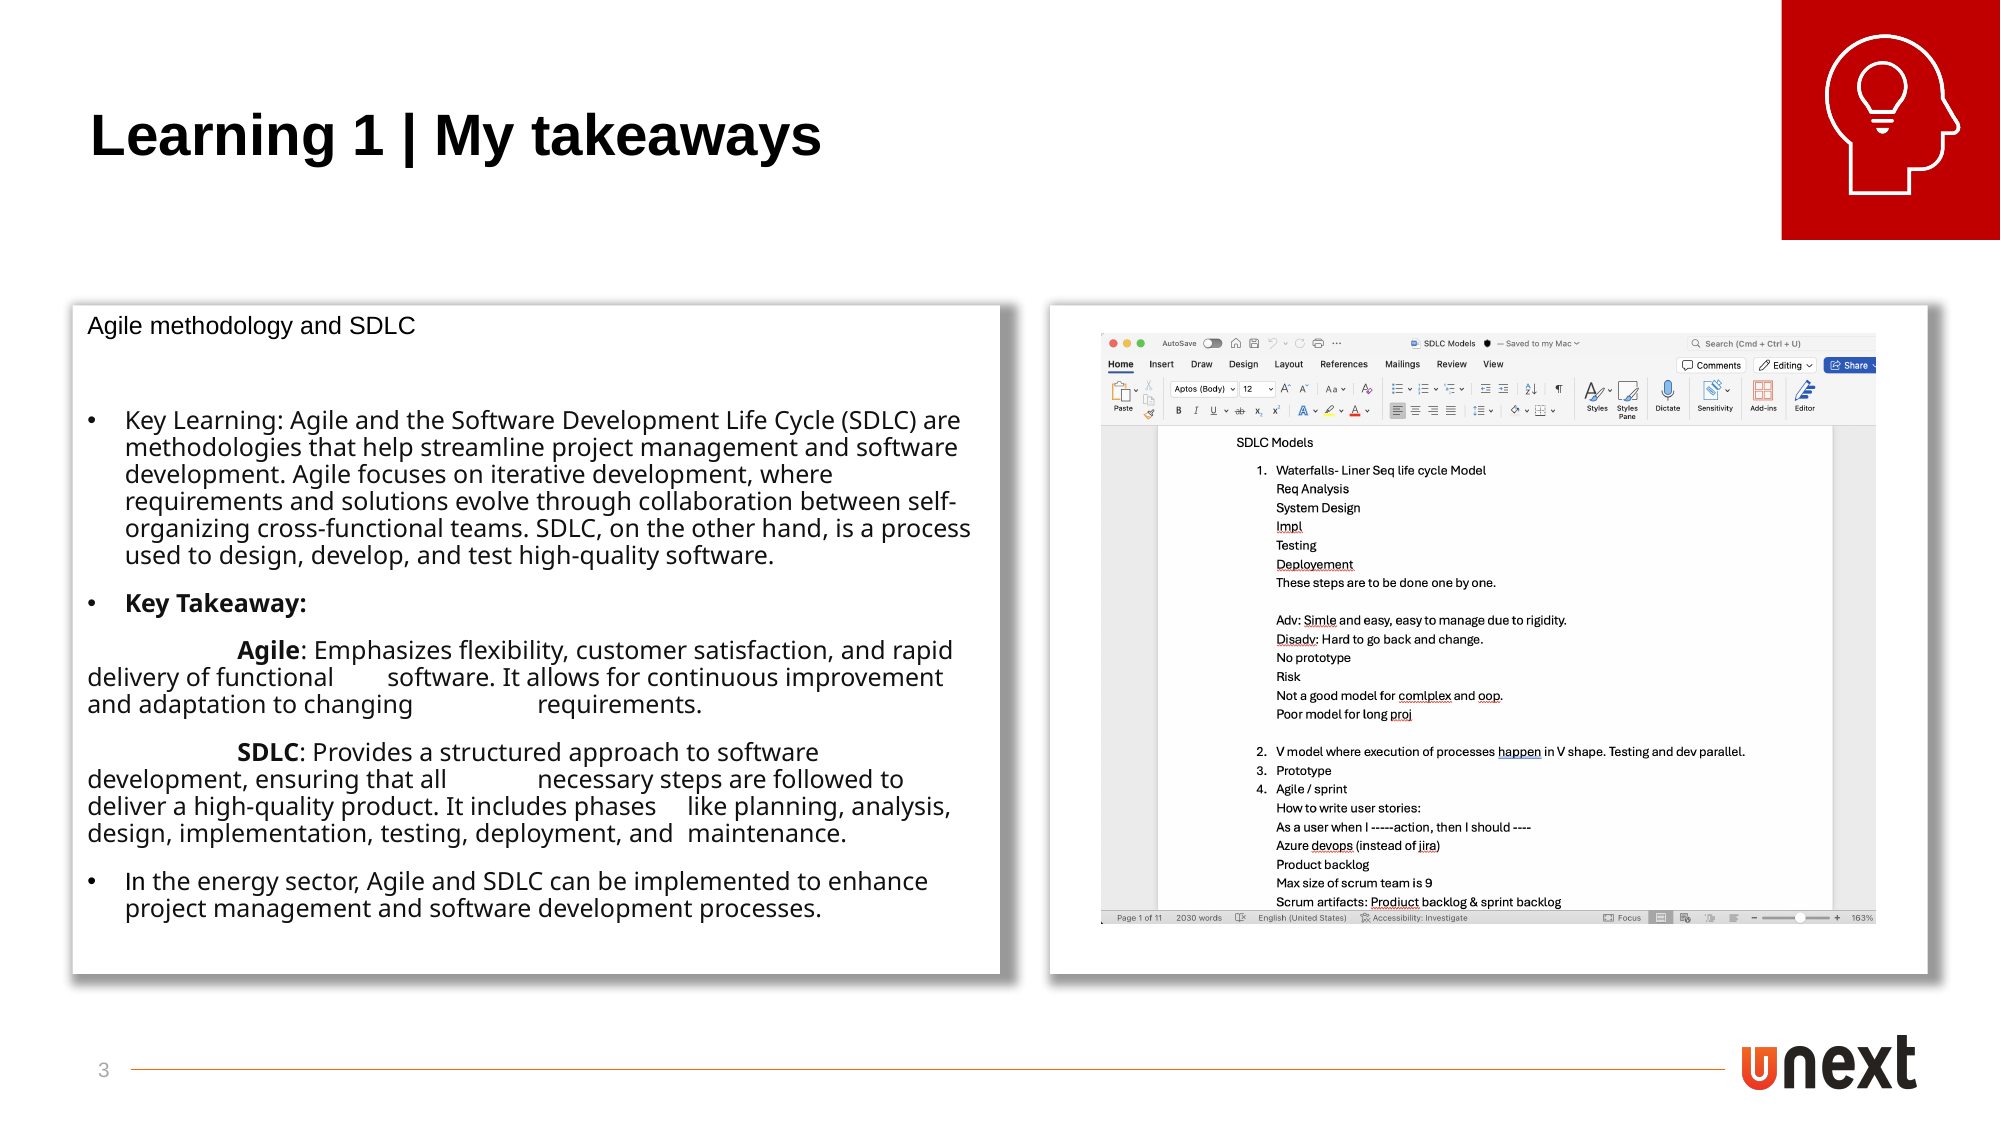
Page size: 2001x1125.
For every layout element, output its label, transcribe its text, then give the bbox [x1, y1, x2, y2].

text_box Agile methodology and SDLC Key Learning: Agile and the Software Development Life Cycle (SDLC) are methodologies that help streamline project management and software development. Agile focuses on iterative development, where requirements and solutions evolve through collaboration between self-organizing cross-functional teams. SDLC, on the other hand, is a process used to design, develop, and test high-quality software. Key Takeaway: Agile: Emphasizes flexibility, customer satisfaction, and rapid delivery of functional software. It allows for continuous improvement and adaptation to changing requirements. SDLC: Provides a structured approach to software development, ensuring that all necessary steps are followed to deliver a high-quality product. It includes phases like planning, analysis, design, implementation, testing, deployment, and maintenance. In the energy sector, Agile and SDLC can be implemented to enhance project management and software development processes. [72, 305, 1000, 974]
picture [1742, 1035, 1917, 1090]
slide_number 3 [48, 1047, 110, 1091]
text_box [1050, 305, 1928, 974]
text_box [1781, 0, 2000, 241]
title Learning 1 | My takeaways [76, 78, 1797, 196]
picture [1101, 333, 1876, 924]
picture [1797, 23, 1988, 214]
